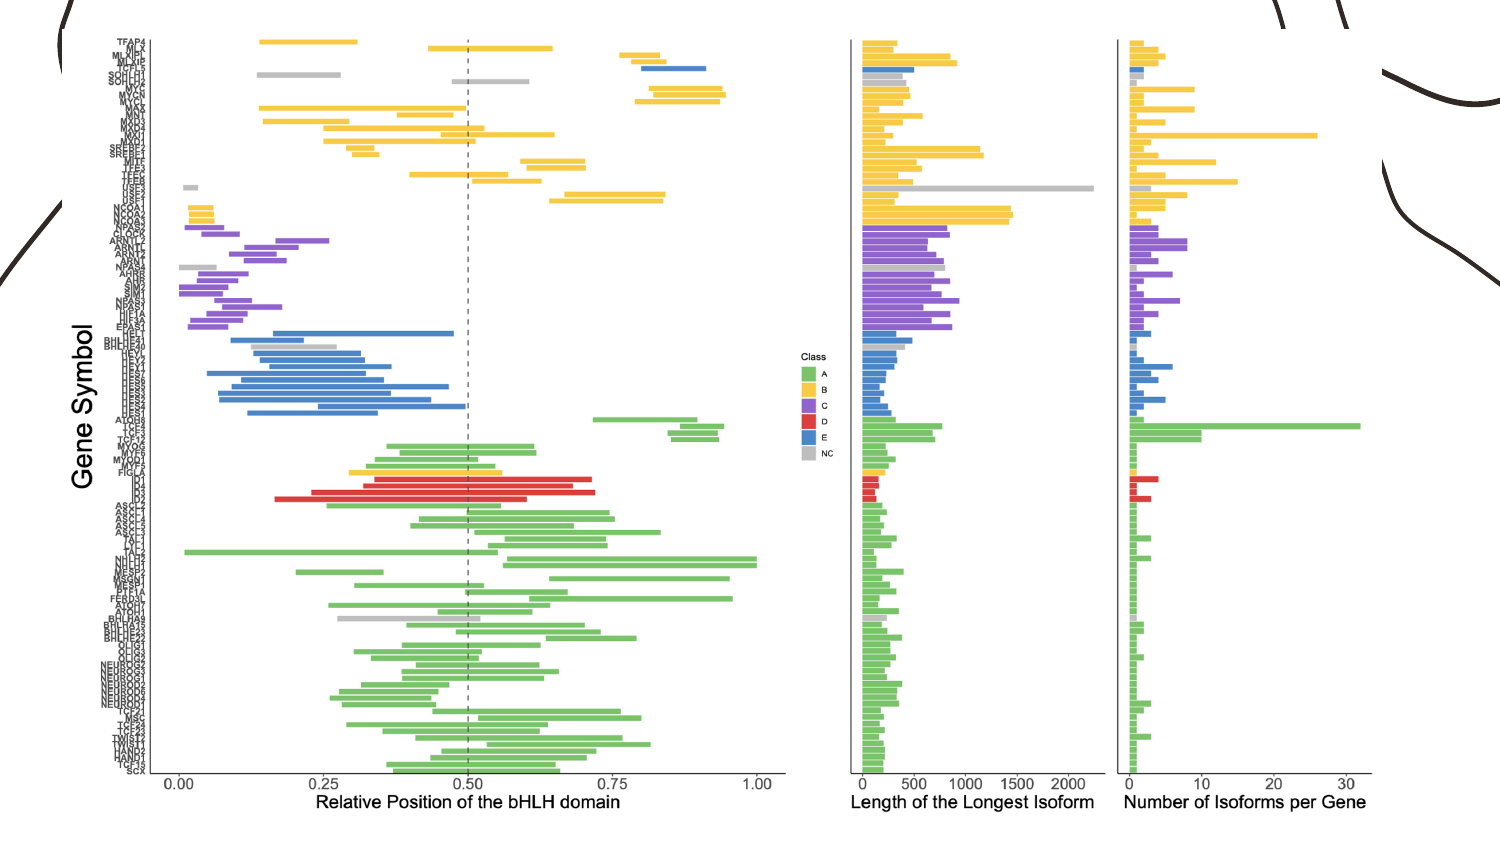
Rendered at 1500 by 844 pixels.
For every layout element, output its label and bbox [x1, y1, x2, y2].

picture [62, 29, 1383, 822]
